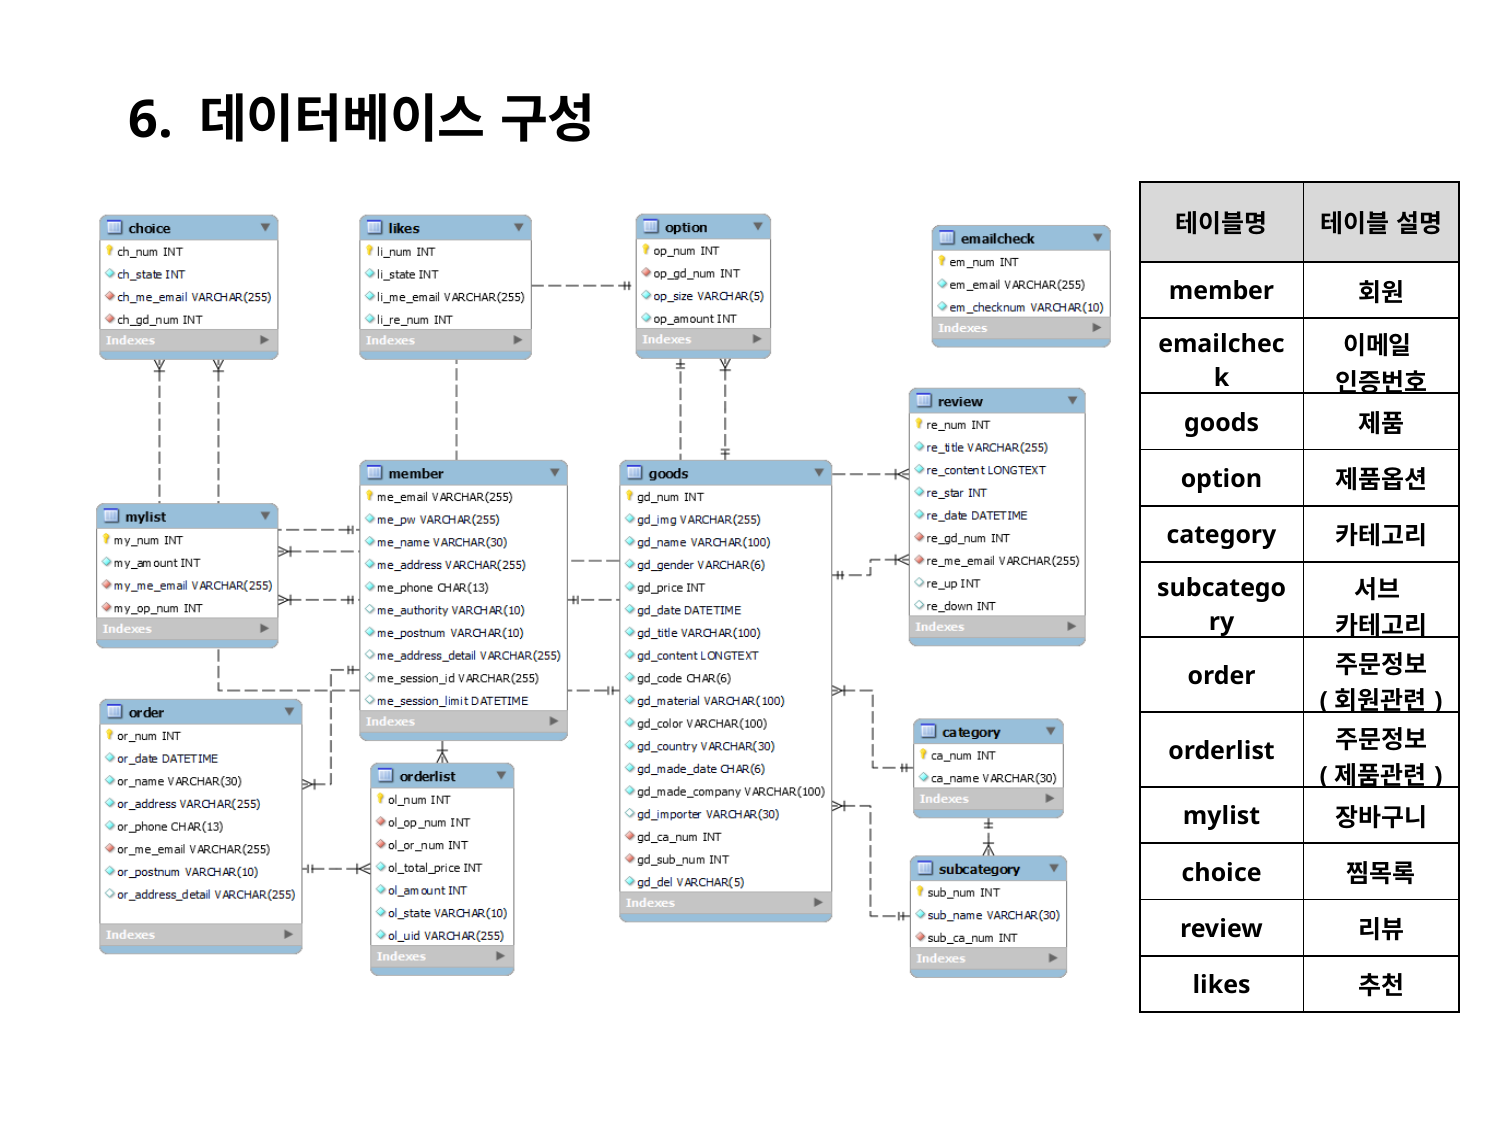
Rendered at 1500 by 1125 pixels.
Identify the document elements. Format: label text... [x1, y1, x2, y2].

table_cell 이메일 인증번호 [1304, 319, 1458, 392]
table_cell 제품옵션 [1304, 450, 1458, 505]
table_cell goods [1141, 394, 1303, 449]
table_cell review [1141, 900, 1303, 955]
table_cell 제품 [1304, 394, 1458, 449]
table_header 테이블명 [1141, 183, 1303, 261]
table_cell member [1141, 263, 1303, 317]
picture [95, 205, 1117, 990]
table_cell mylist [1141, 788, 1303, 842]
table_cell 서브 카테고리 [1304, 563, 1458, 636]
table_cell orderlist [1141, 713, 1303, 786]
table_cell order [1141, 638, 1303, 711]
table_cell option [1141, 450, 1303, 505]
table_cell 리뷰 [1304, 900, 1458, 955]
table_header 테이블 설명 [1304, 183, 1458, 261]
table_cell 회원 [1304, 263, 1458, 317]
table_cell 찜목록 [1304, 844, 1458, 899]
table_cell 주문정보 (제품관련) [1304, 713, 1458, 786]
table_cell choice [1141, 844, 1303, 899]
table_cell emailcheck [1141, 319, 1303, 392]
table_cell 카테고리 [1304, 507, 1458, 561]
table_cell likes [1141, 957, 1303, 1011]
table_cell 주문정보 (회원관련) [1304, 638, 1458, 711]
text_box 6. 데이터베이스 구성 [113, 78, 611, 156]
table_cell 추천 [1304, 957, 1458, 1011]
table_cell 장바구니 [1304, 788, 1458, 842]
table_cell subcategory [1141, 563, 1303, 636]
table_cell category [1141, 507, 1303, 561]
